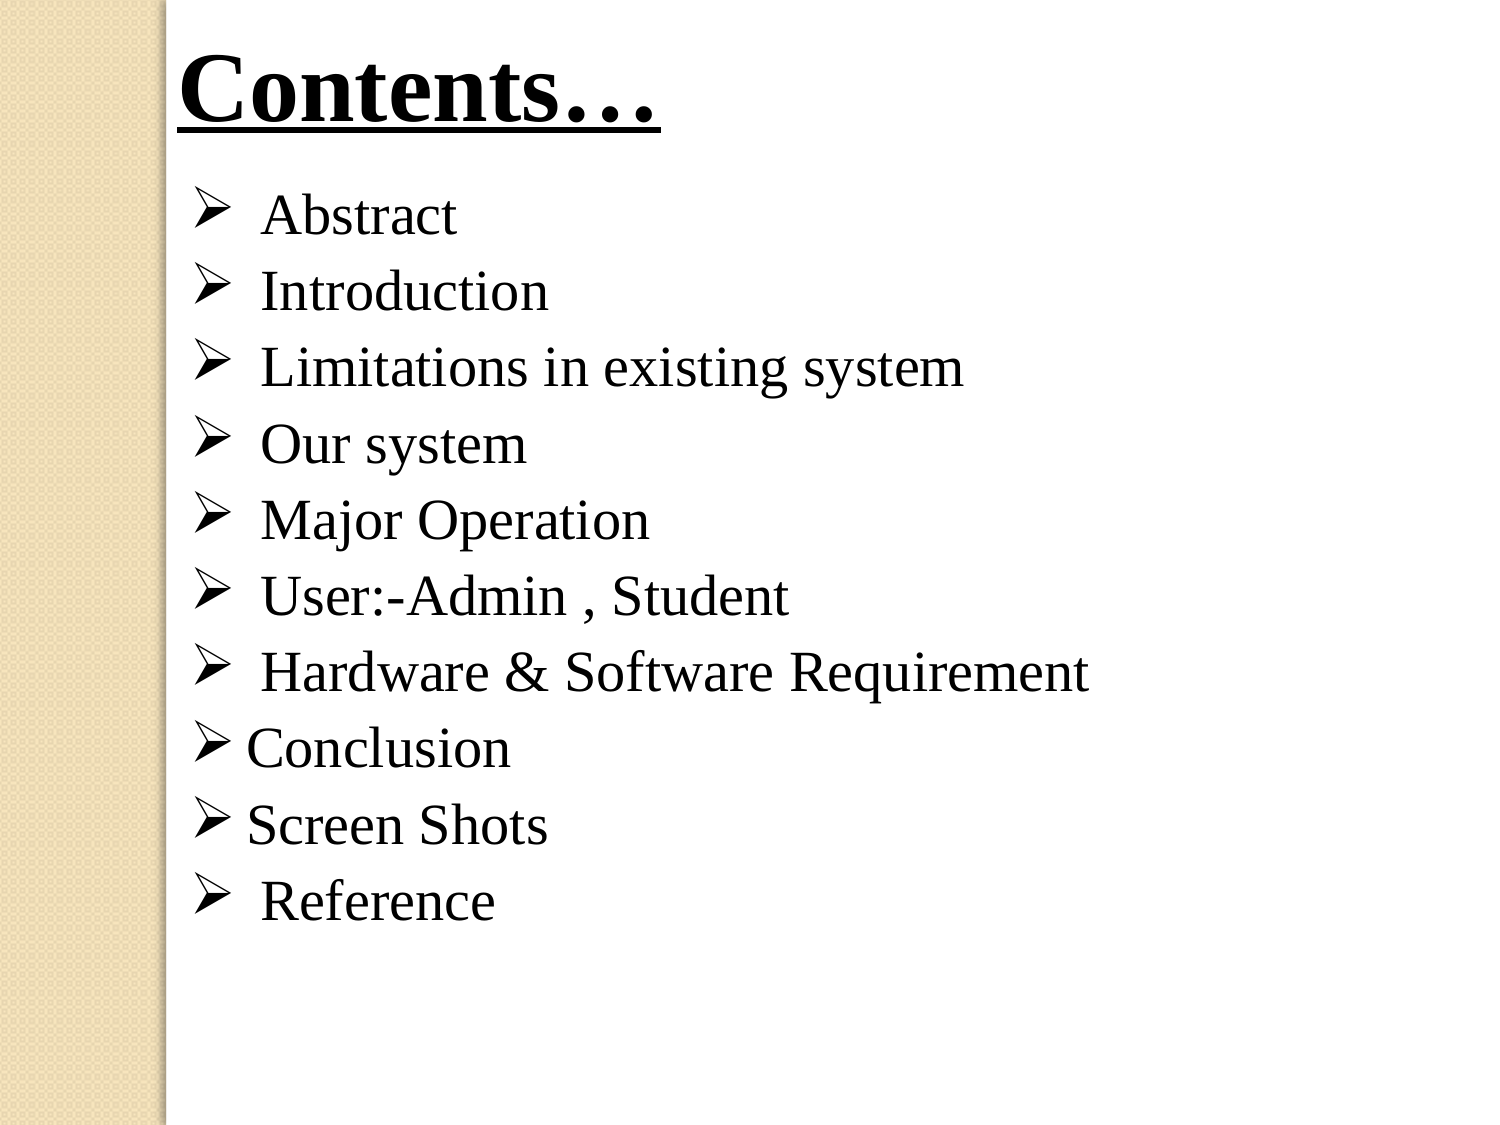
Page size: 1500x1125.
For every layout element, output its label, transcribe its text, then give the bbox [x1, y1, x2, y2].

text_box Contents… [162, 24, 1500, 213]
text_box Abstract Introduction Limitations in existing system Our system Major Operation User:-Admin , Student Hardware & Software Requirement Conclusion Screen Shots Reference [174, 174, 1500, 1063]
